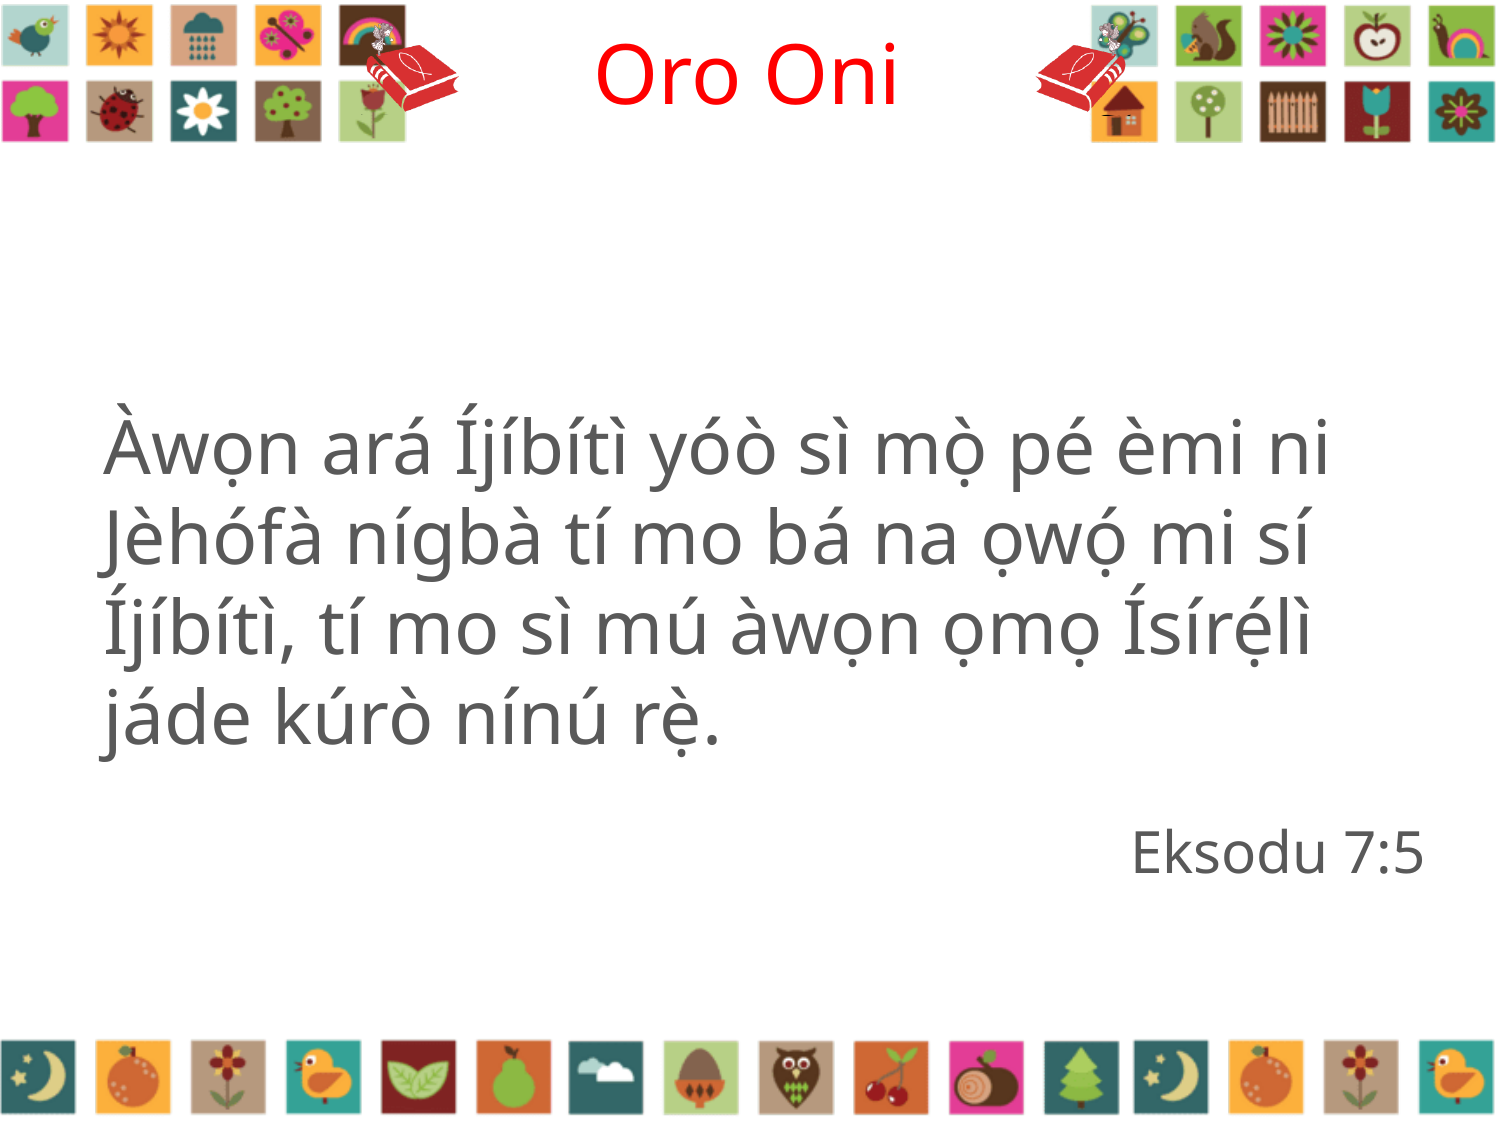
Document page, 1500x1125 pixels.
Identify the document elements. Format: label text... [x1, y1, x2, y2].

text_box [0, 1028, 1500, 1118]
text_box Àwọn ará Íjíbítì yóò sì mọ̀ pé èmi ni Jèhófà nígbà tí mo bá na ọwọ́ mi sí Íjíbítì, tí mo sì mú àwọn ọmọ Ísírẹ́lì jáde kúrò nínú rẹ̀. [88, 302, 1436, 768]
picture [1003, 3, 1500, 150]
text_box Eksodu 7:5 [808, 807, 1441, 893]
text_box Oro Oni [425, 13, 1078, 129]
picture [0, 3, 491, 150]
